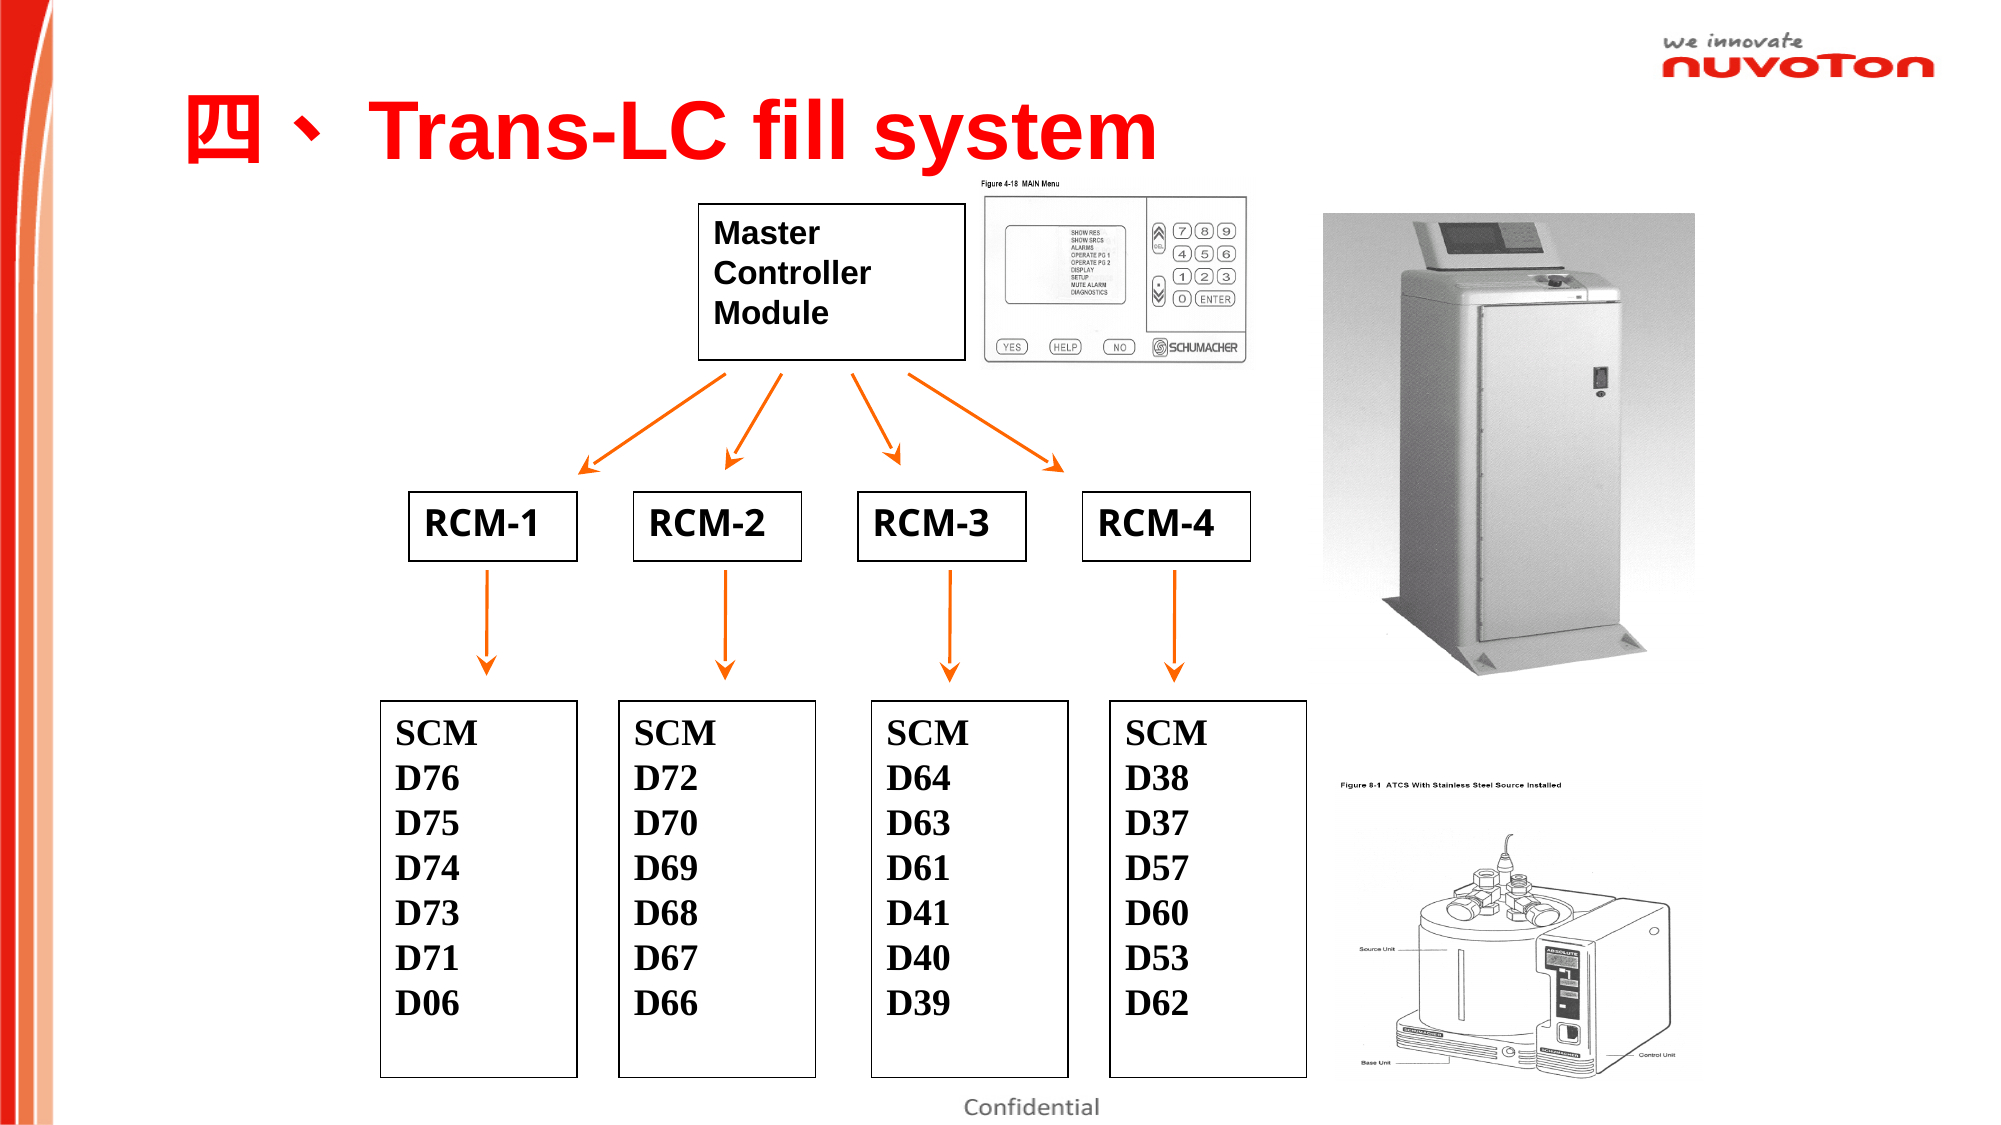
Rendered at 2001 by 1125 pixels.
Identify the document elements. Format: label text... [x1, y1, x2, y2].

text_box 四、Trans-LC fill system [167, 68, 1834, 284]
picture [0, 0, 2000, 1125]
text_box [380, 177, 1703, 1081]
